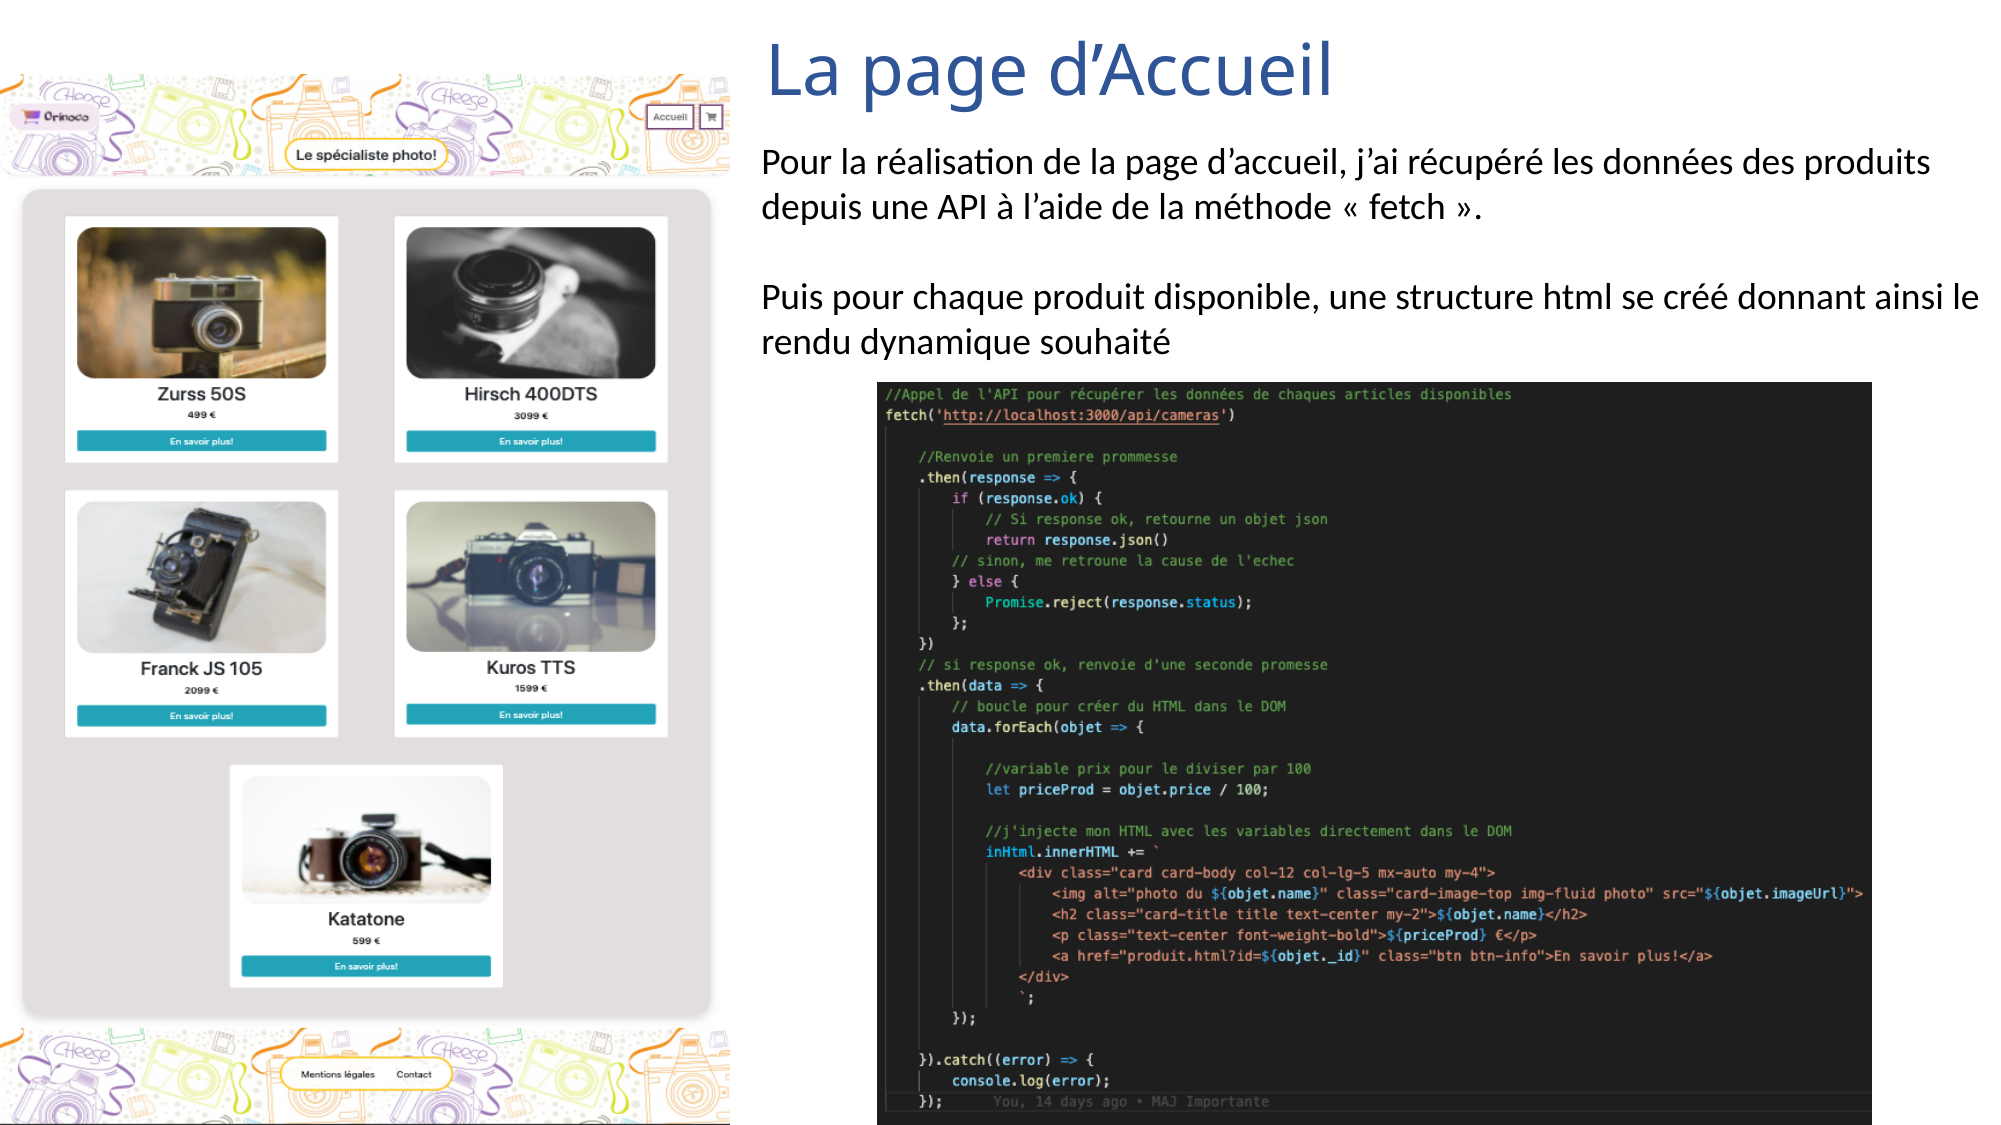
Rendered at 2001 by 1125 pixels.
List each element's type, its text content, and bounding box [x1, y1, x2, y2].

picture [877, 382, 1872, 1125]
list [0, 74, 730, 1125]
text_box Pour la réalisation de la page d’accueil, j’ai récupéré les données des produits depuis une API à l’aide de la méthode « fetch ». Puis pour chaque produit disponible, une structure html se créé donnant ainsi le rendu dynamique souhaité [746, 130, 2000, 370]
title La page d’Accueil [750, 25, 1394, 120]
